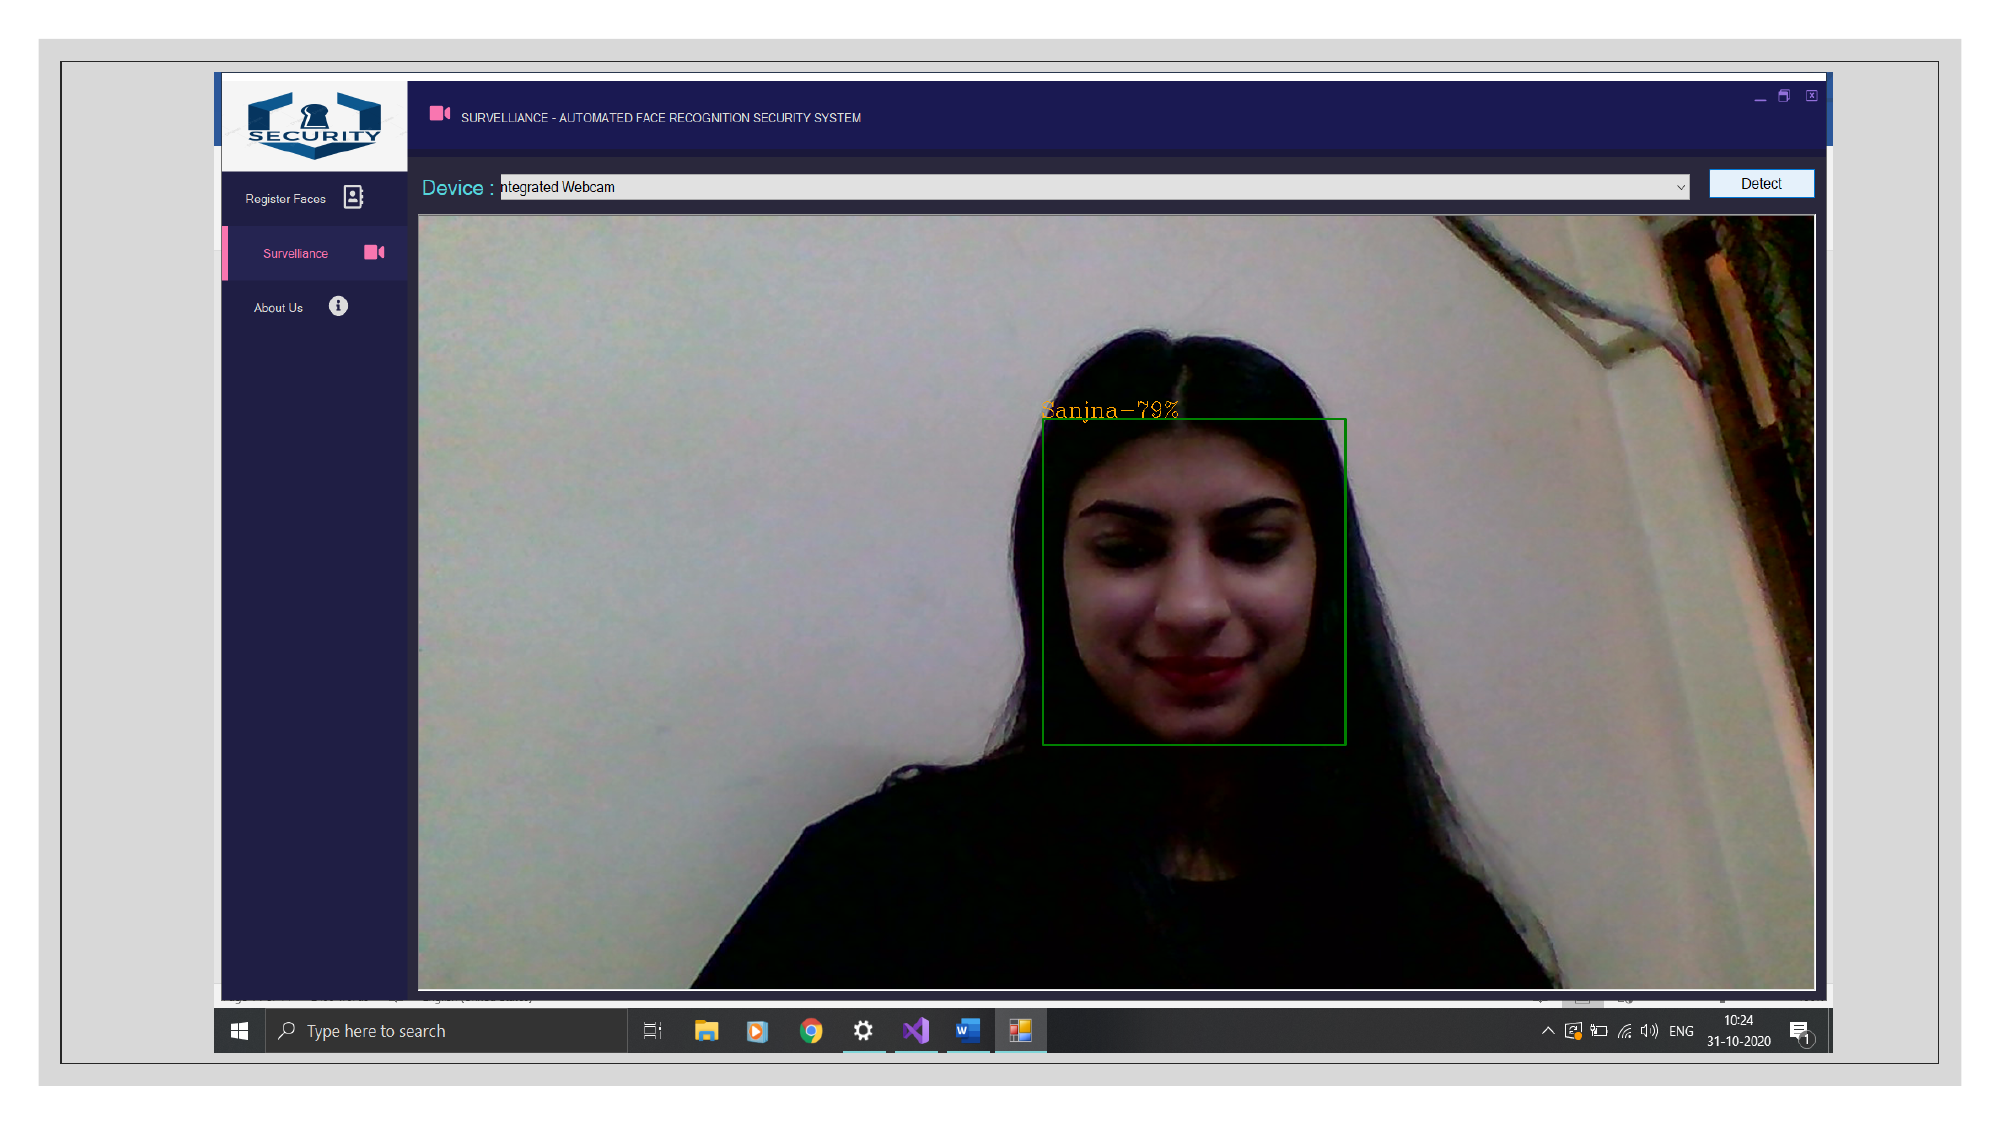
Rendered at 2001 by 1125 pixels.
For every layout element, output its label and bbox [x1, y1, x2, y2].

picture [214, 72, 1833, 1053]
